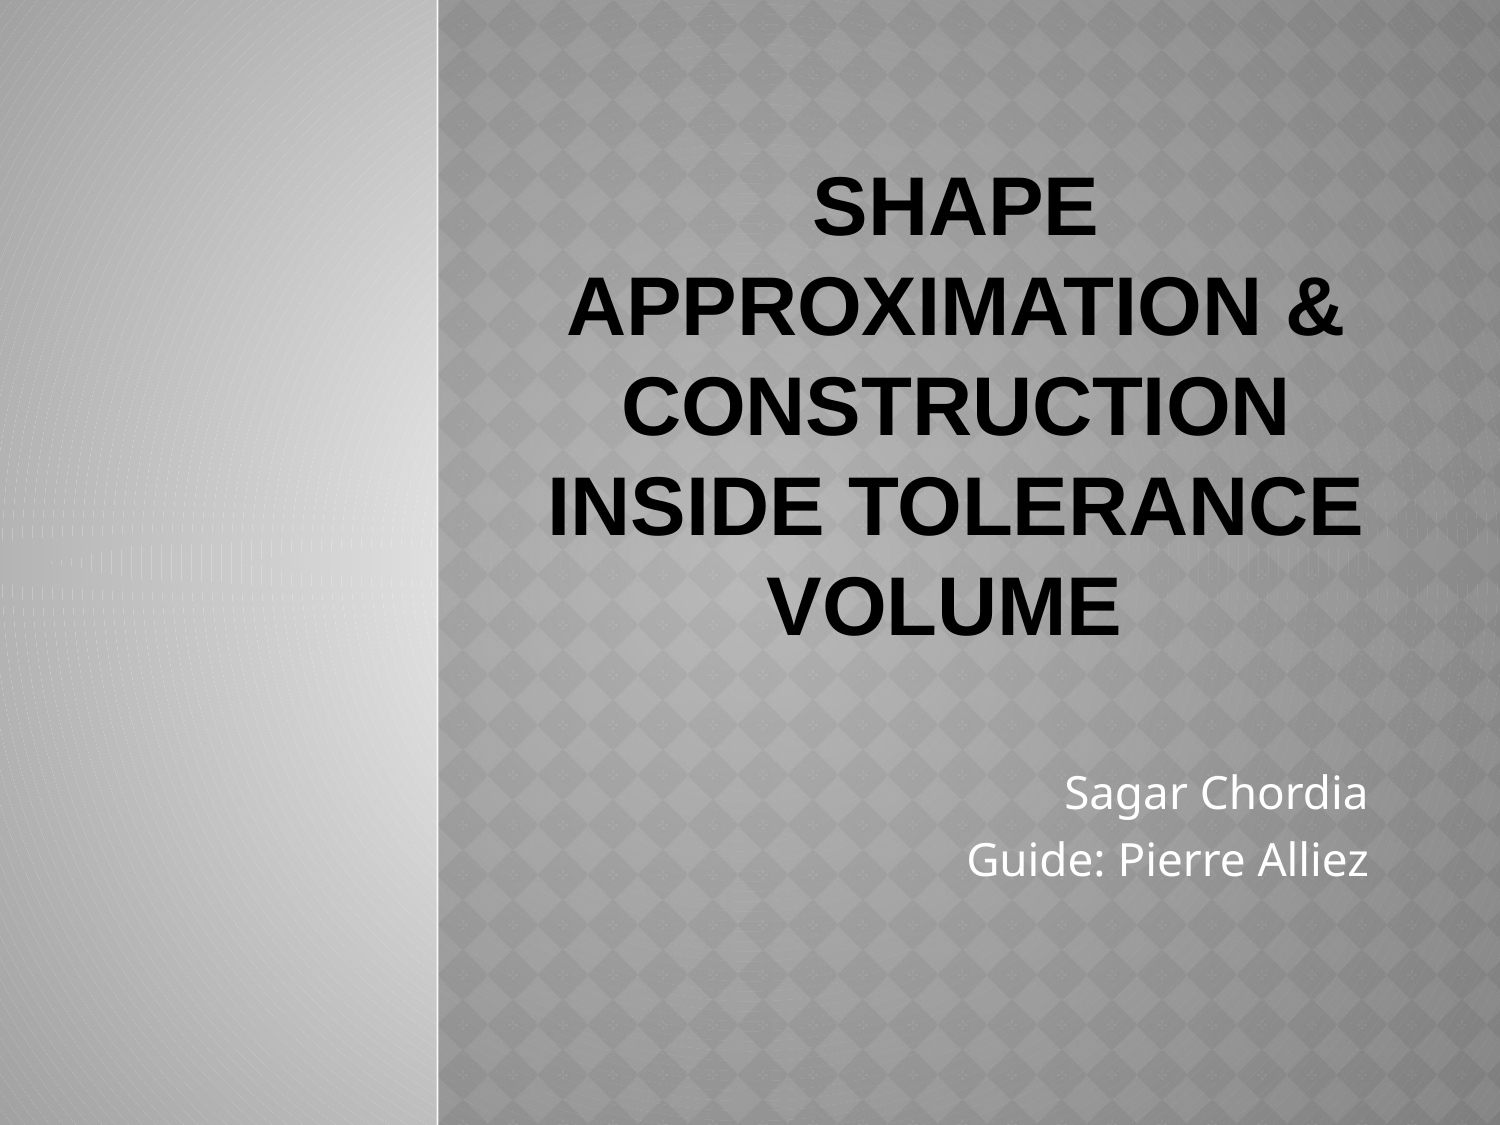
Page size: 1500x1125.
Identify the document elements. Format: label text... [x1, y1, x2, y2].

title Shape approximation & construction INside tolerance Volume [537, 113, 1375, 653]
subtitle Sagar Chordia Guide: Pierre Alliez [537, 763, 1377, 944]
